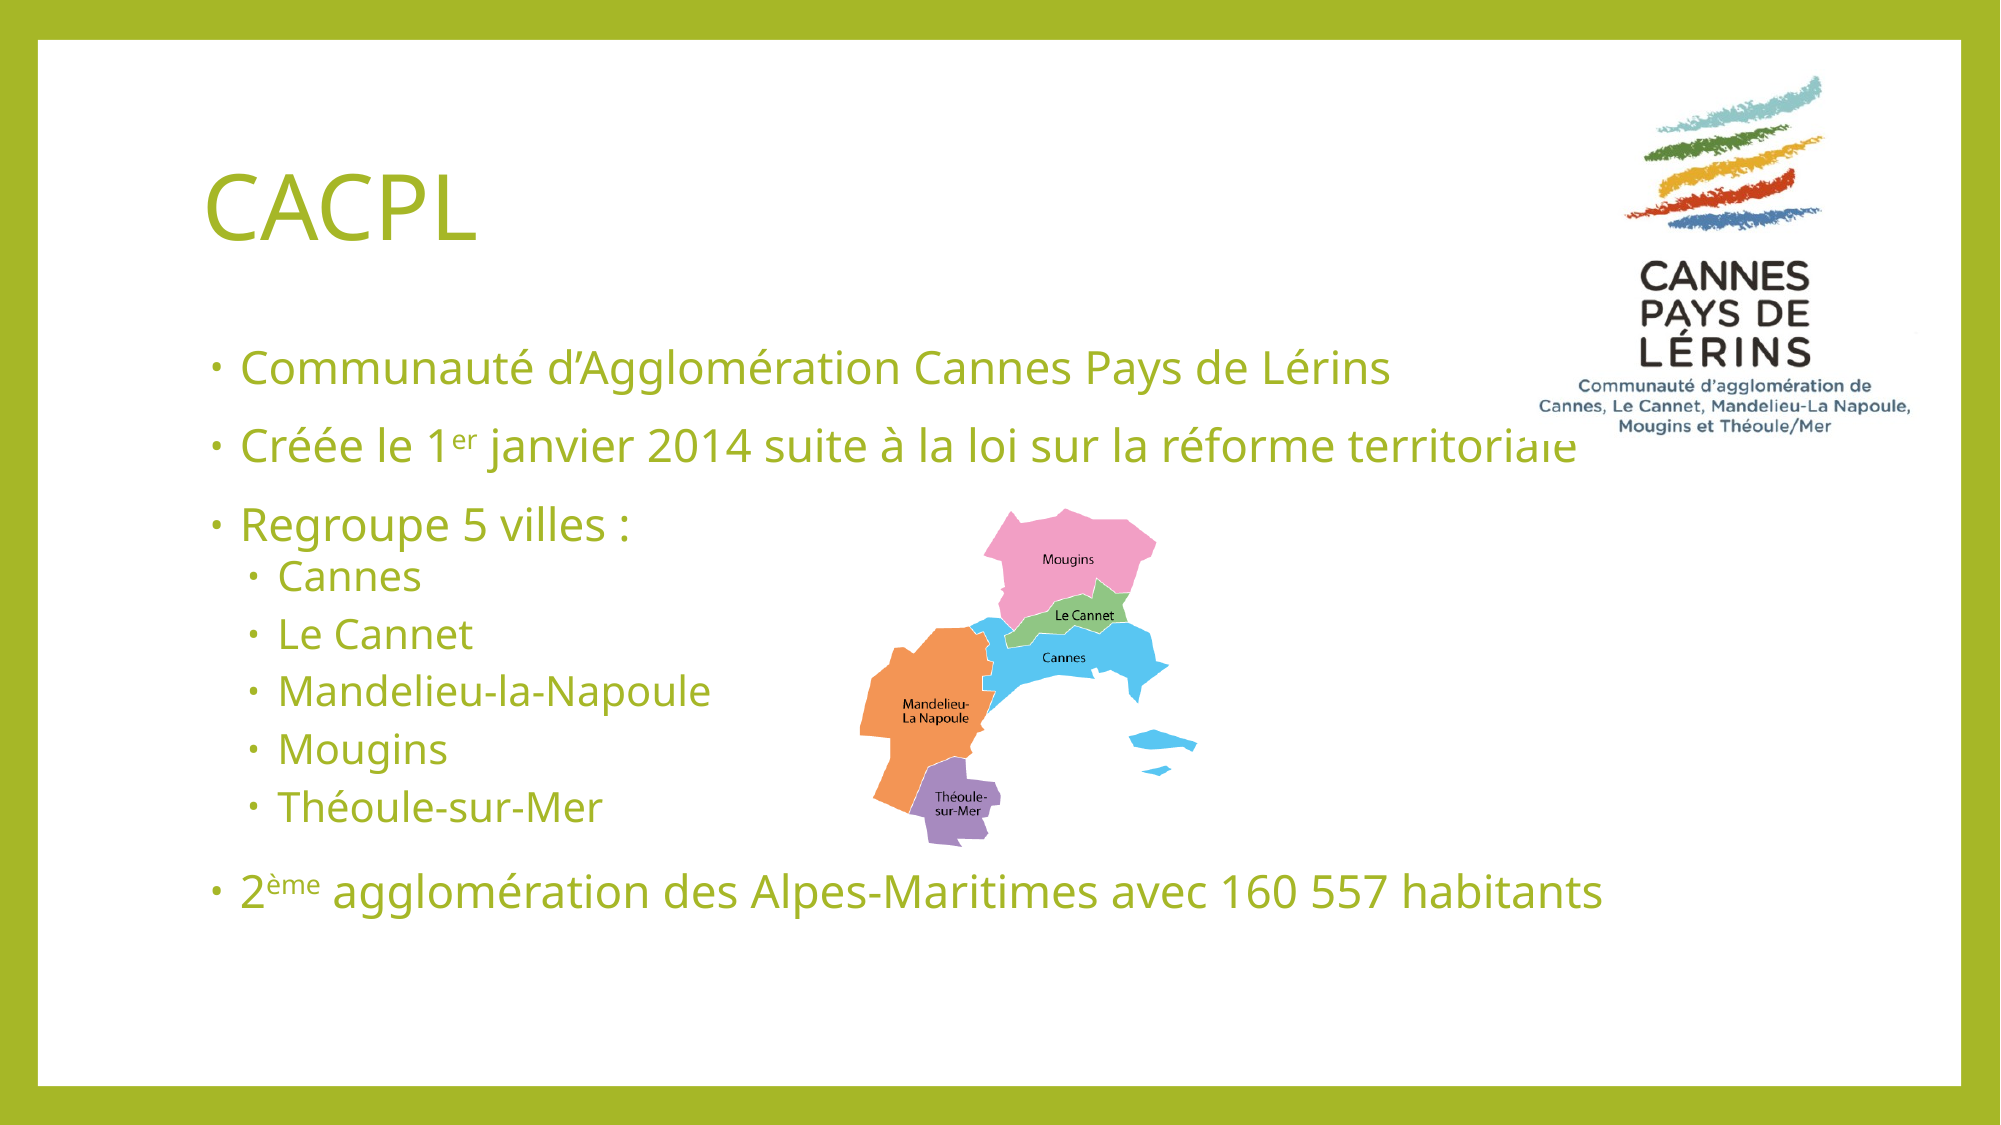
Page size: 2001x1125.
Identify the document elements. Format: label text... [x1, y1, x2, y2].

picture [1524, 69, 1925, 441]
picture [853, 503, 1204, 853]
text_box Communauté d’Agglomération Cannes Pays de Lérins Créée le 1er janvier 2014 suite à la loi sur la réforme territoriale Regroupe 5 villes : Cannes Le Cannet Mandelieu-la-Napoule Mougins Théoule-sur-Mer 2ème agglomération des Alpes-Maritimes avec 160 557 habitants [187, 337, 1807, 1000]
text_box CACPL [187, 99, 1519, 323]
